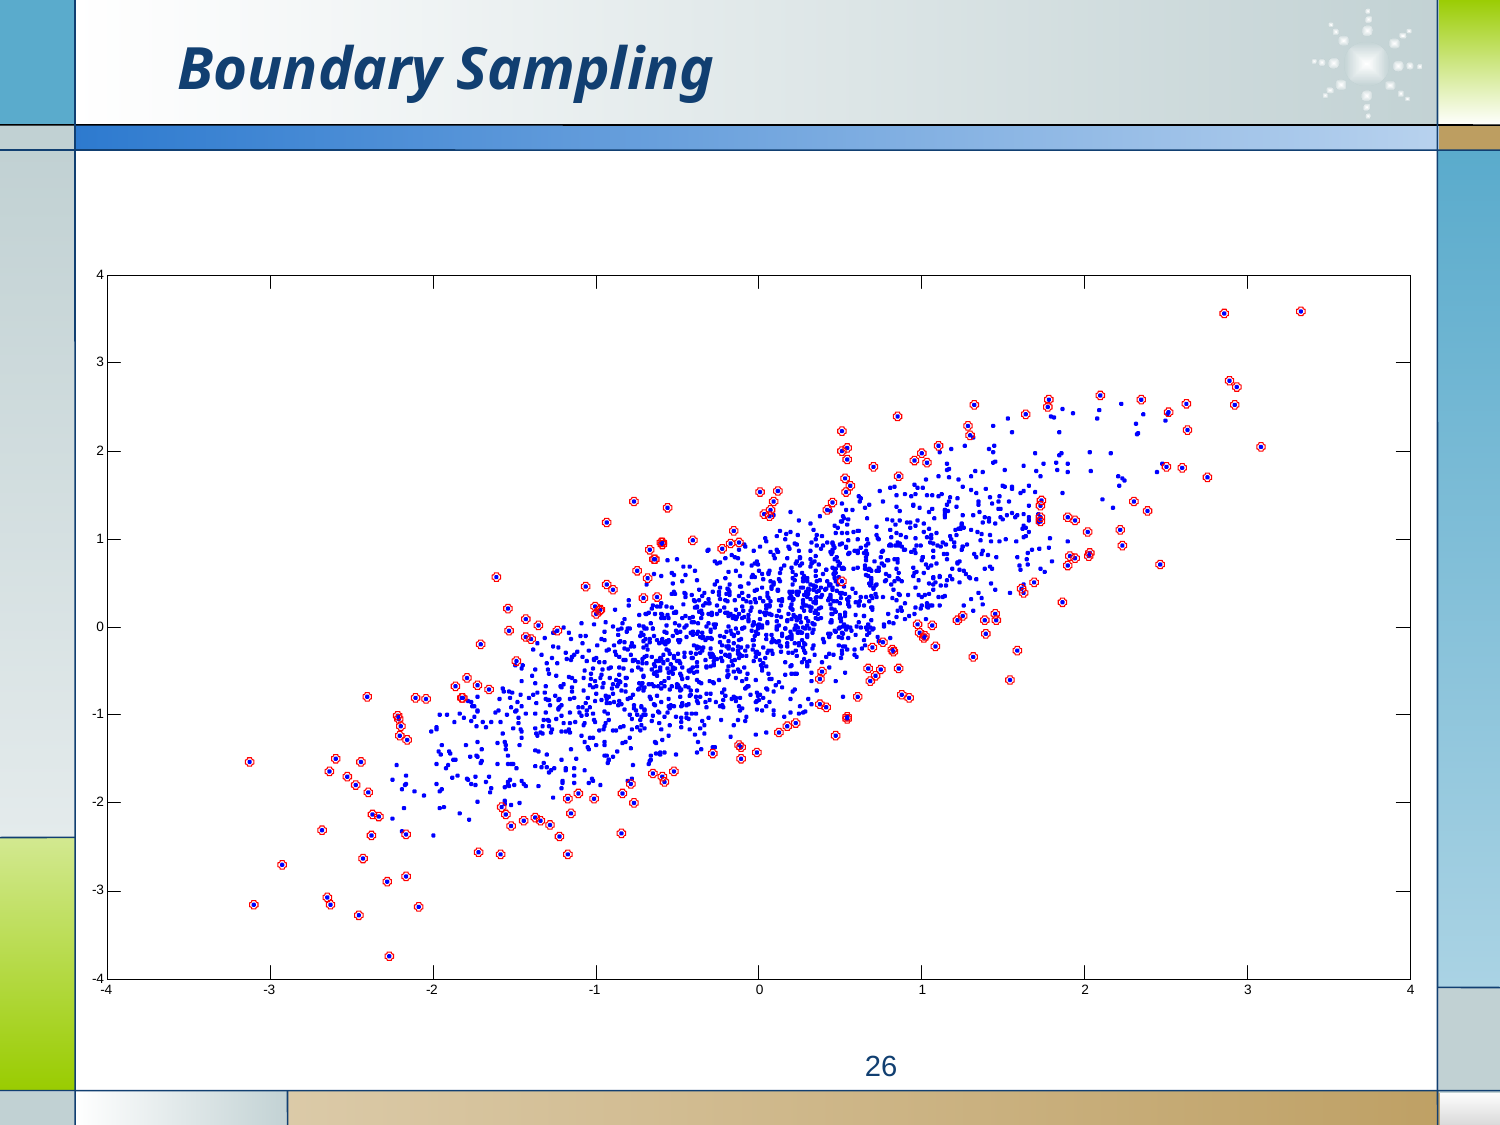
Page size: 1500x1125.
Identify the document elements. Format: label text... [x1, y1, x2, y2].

title Boundary Sampling [162, 19, 1263, 113]
picture [62, 210, 1438, 1076]
